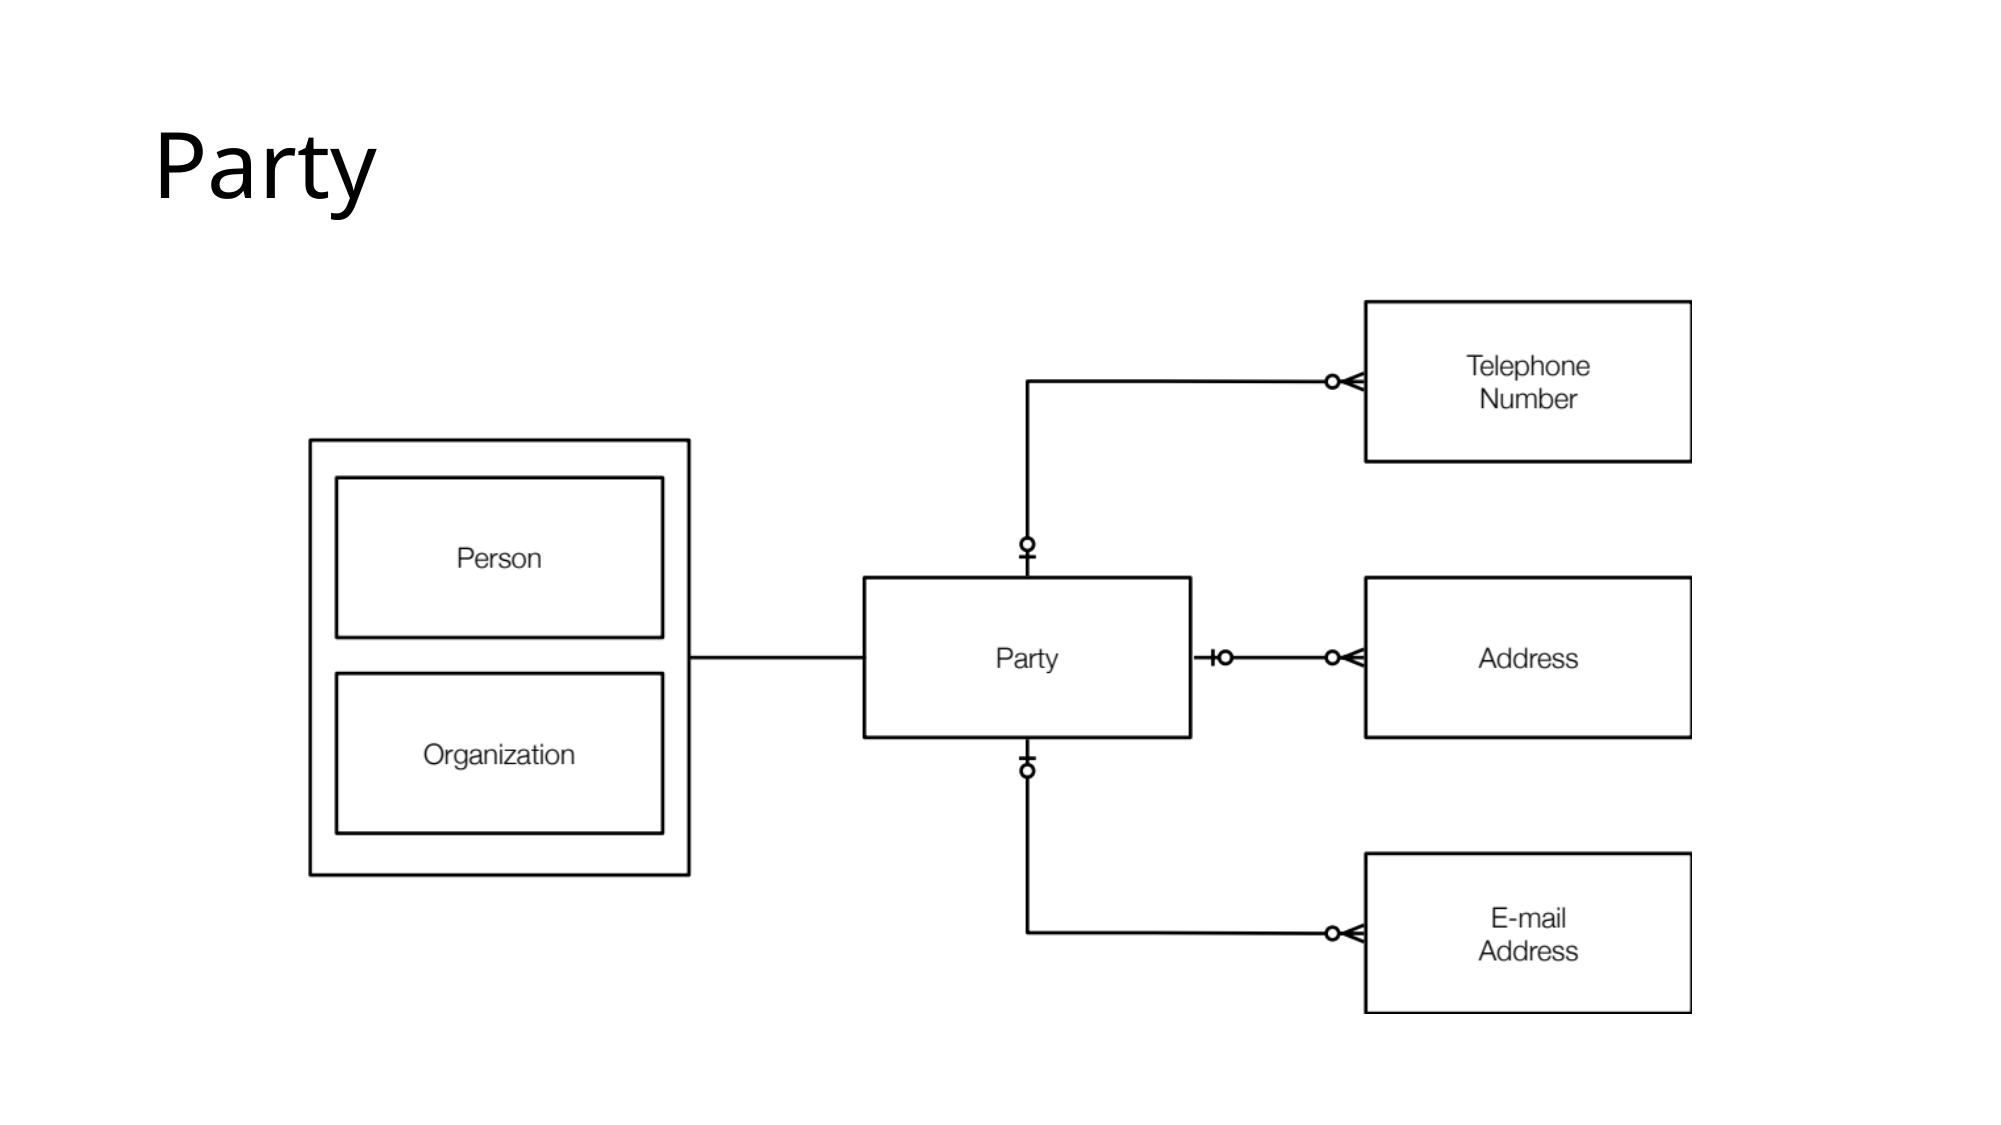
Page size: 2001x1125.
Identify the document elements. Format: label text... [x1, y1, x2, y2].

title Party [137, 59, 1863, 278]
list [308, 299, 1692, 1014]
